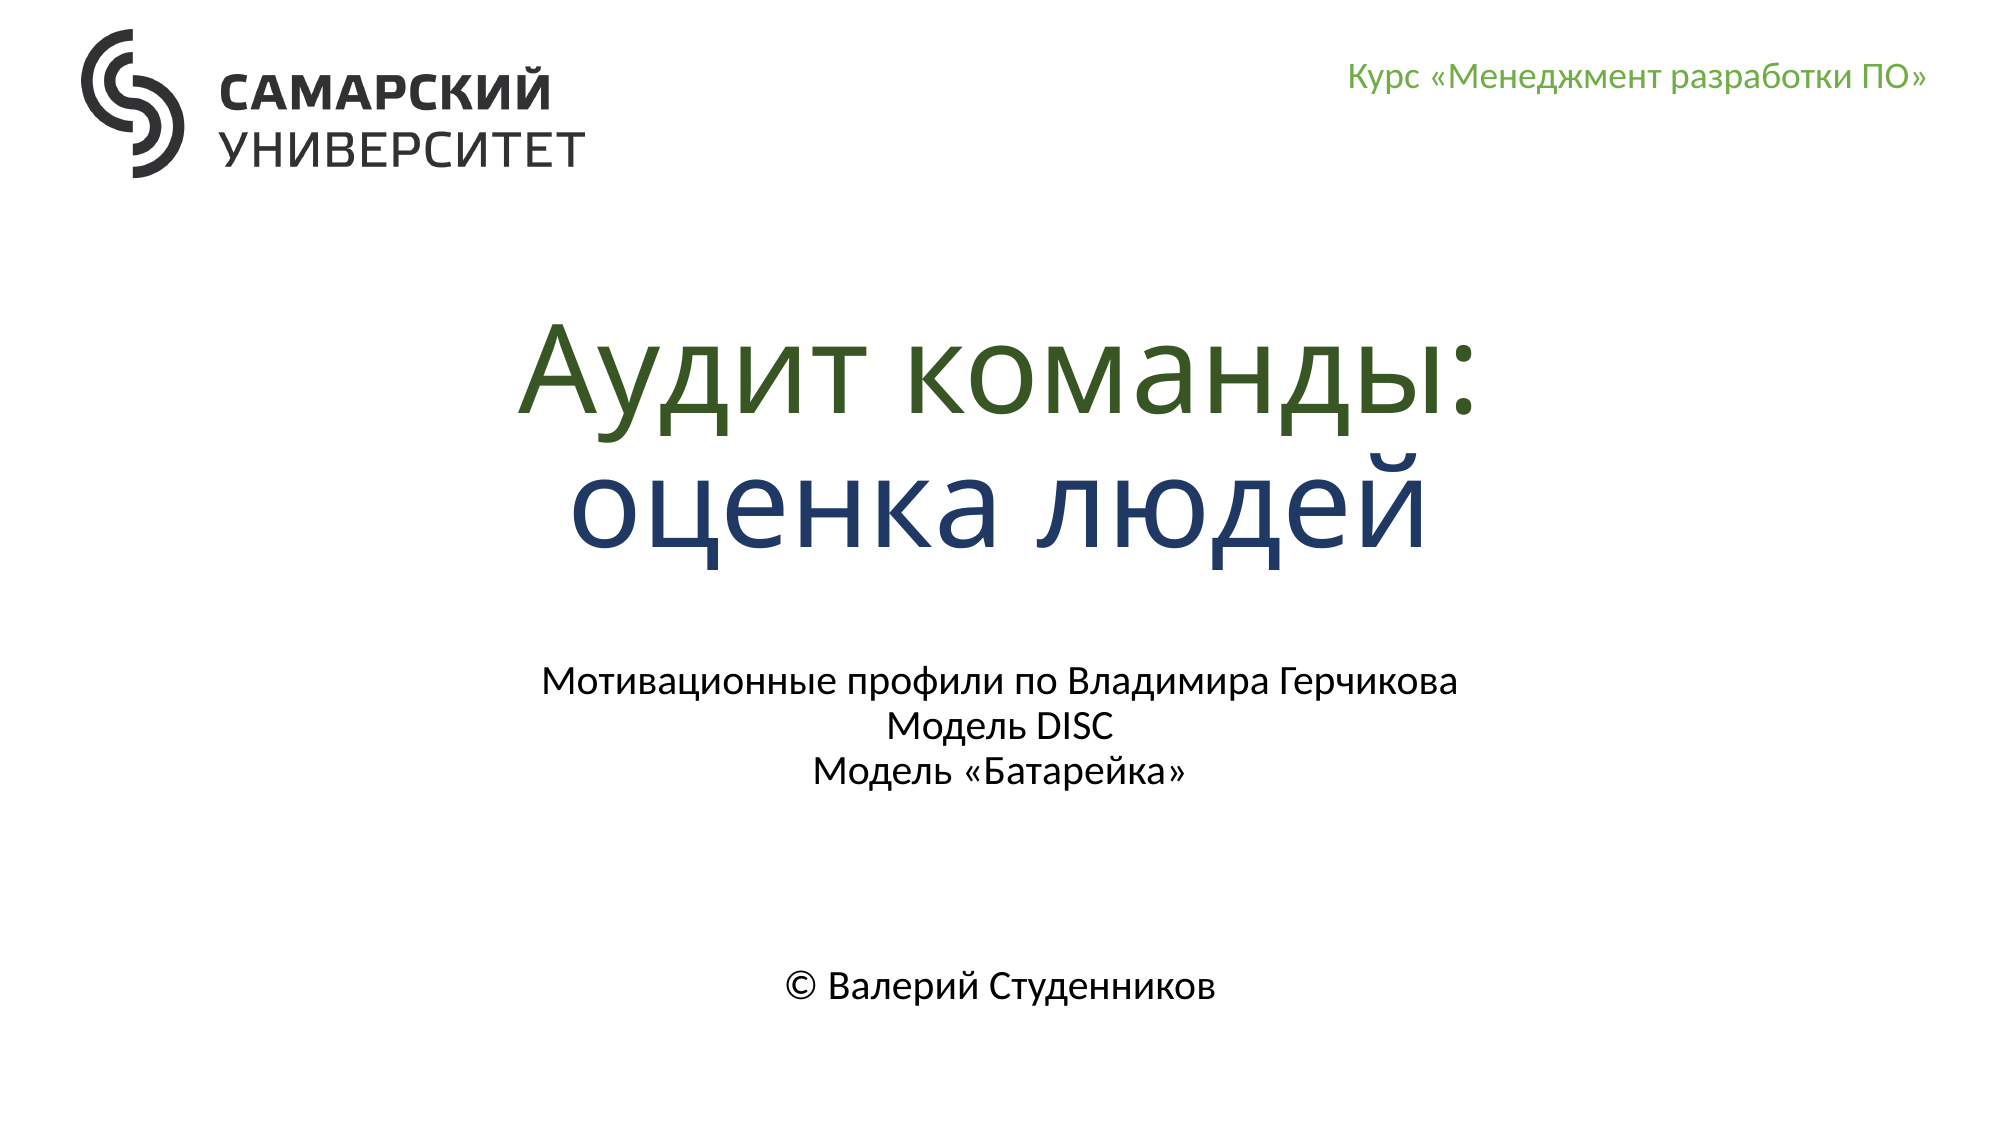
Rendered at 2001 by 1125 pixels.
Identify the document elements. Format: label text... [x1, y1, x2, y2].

title Аудит команды: оценка людей [249, 298, 1750, 582]
text_box Курс «Менеджмент разработки ПО» [1333, 43, 1945, 104]
picture [80, 29, 585, 179]
subtitle Мотивационные профили по Владимира Герчикова Модель DISC Модель «Батарейка» © Валерий Студенников [249, 650, 1750, 1055]
